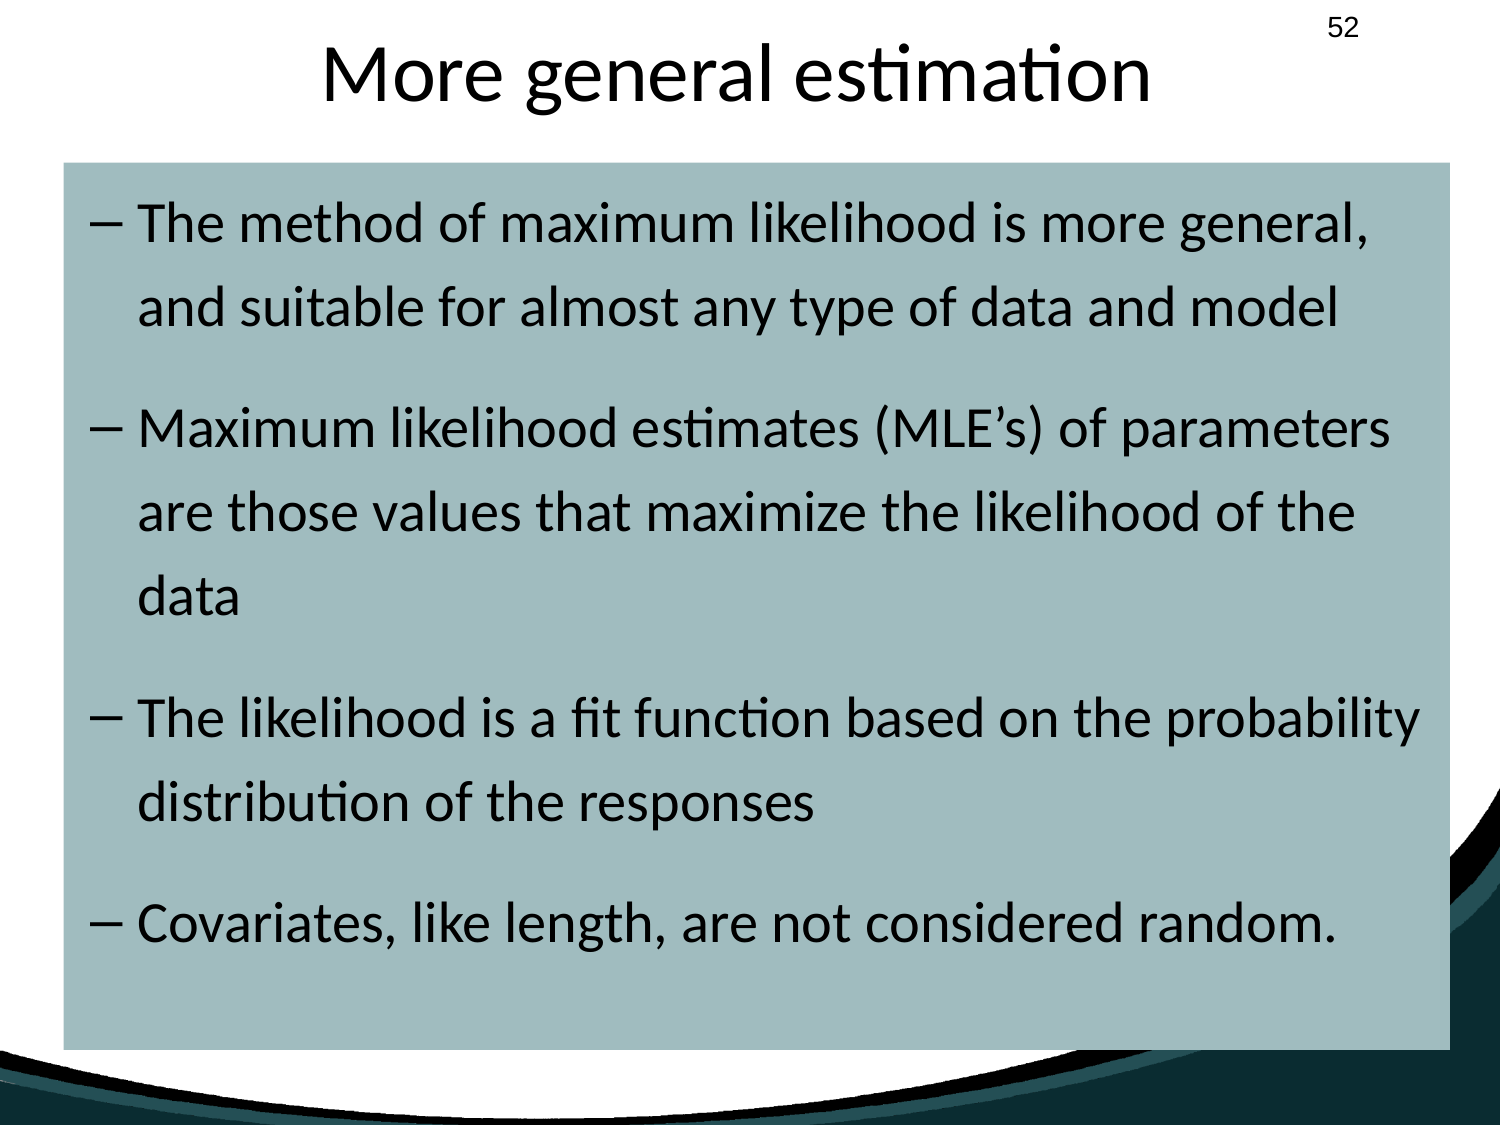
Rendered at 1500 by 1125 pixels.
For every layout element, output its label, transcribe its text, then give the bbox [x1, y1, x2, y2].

picture [0, 0, 1500, 1125]
title More general estimation [63, 0, 1412, 137]
list The method of maximum likelihood is more general, and suitable for almost any type of data and model Maximum likelihood estimates (MLE’s) of parameters are those values that maximize the likelihood of the data The likelihood is a fit function based on the probability distribution of the responses Covariates, like length, are not considered random. [63, 162, 1450, 1050]
